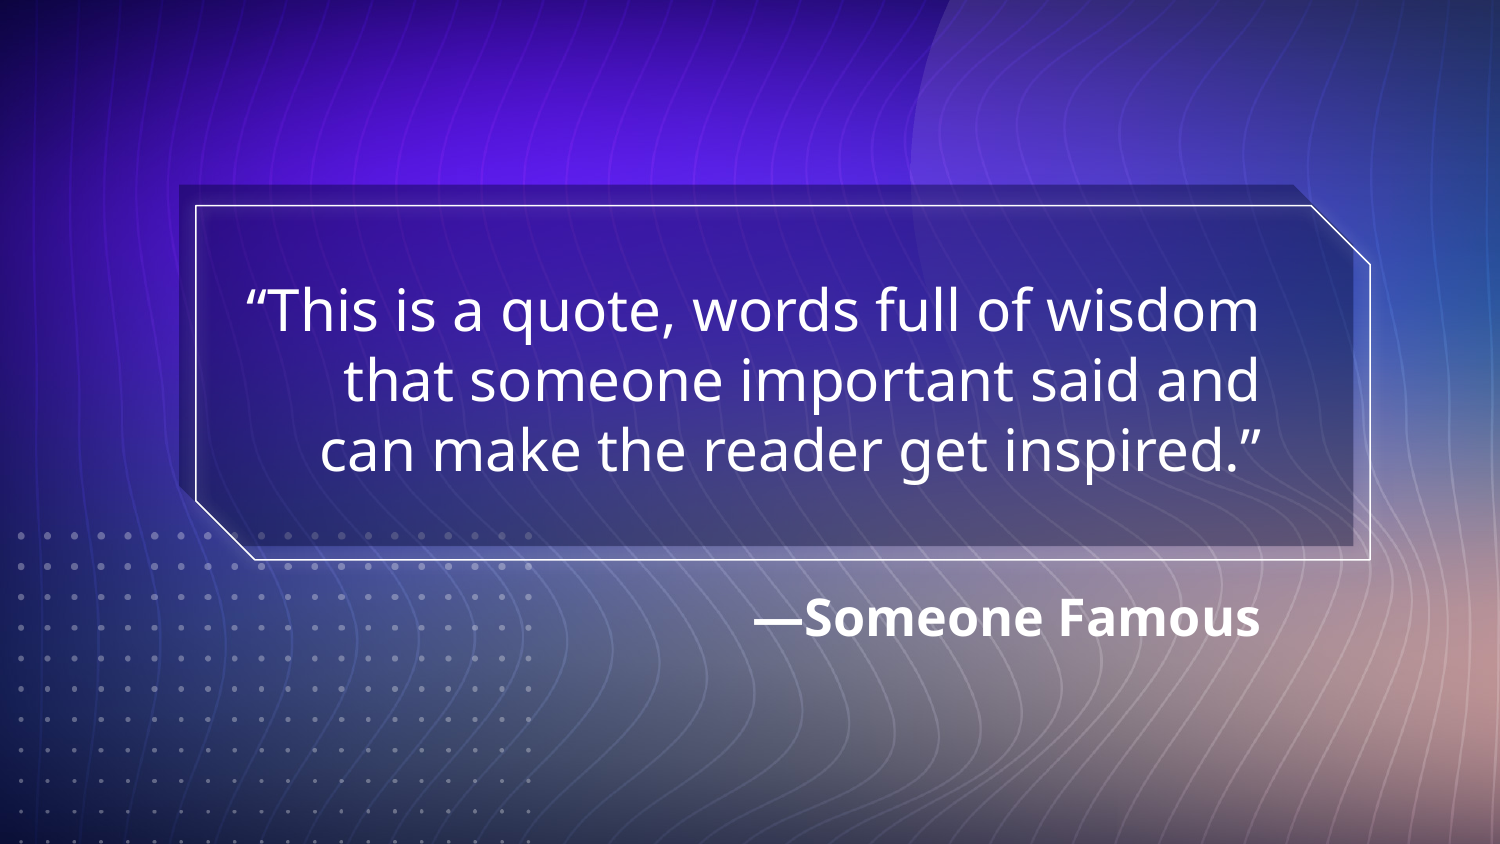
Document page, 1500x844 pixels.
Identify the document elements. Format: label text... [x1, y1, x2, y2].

picture [0, 0, 1500, 844]
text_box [178, 184, 1371, 560]
title —Someone Famous [223, 571, 1277, 660]
